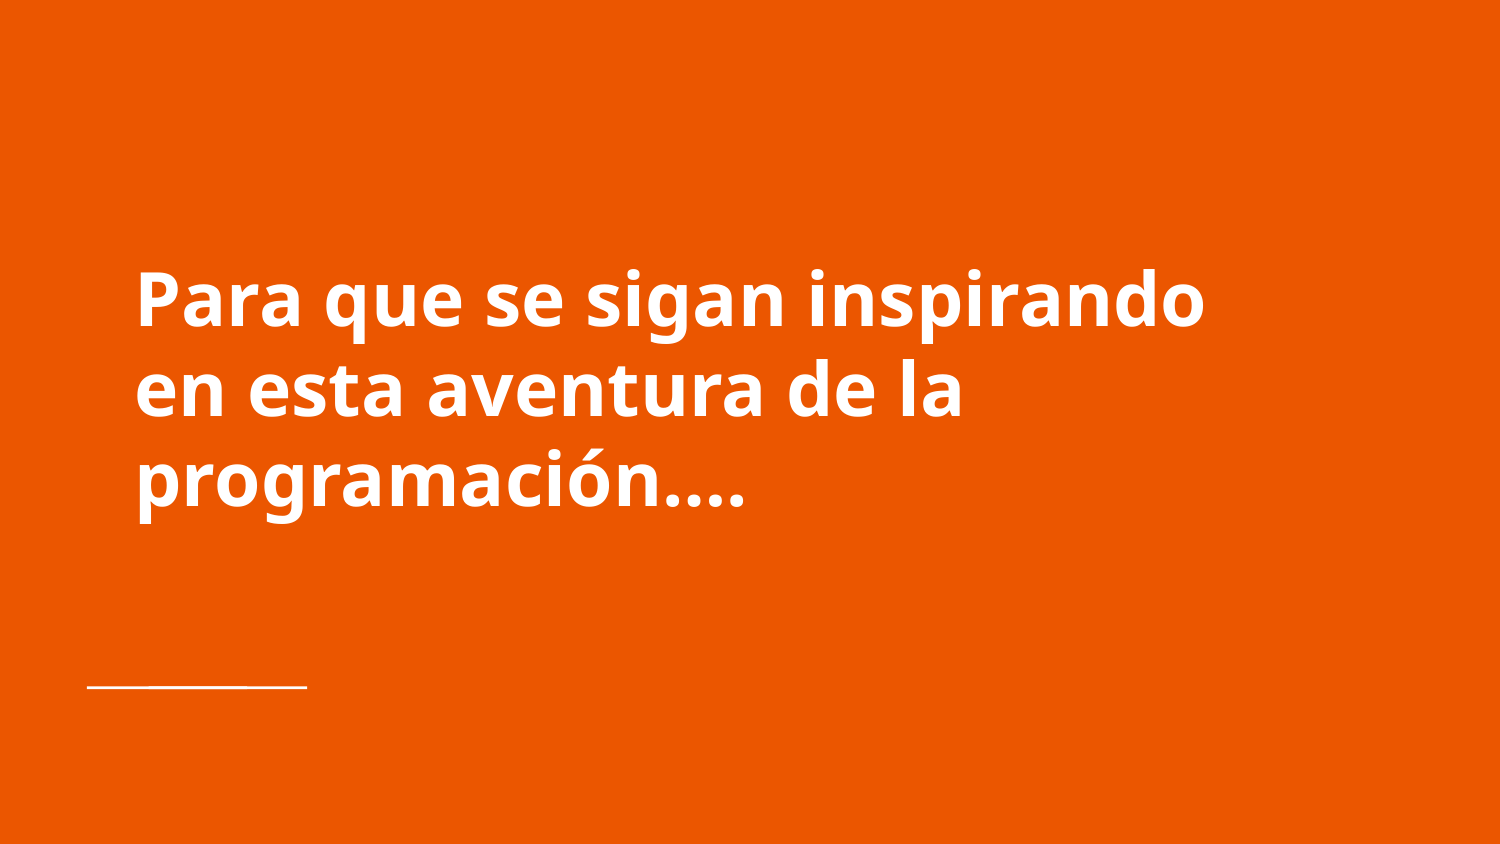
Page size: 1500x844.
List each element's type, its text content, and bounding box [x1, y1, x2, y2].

title Para que se sigan inspirando en esta aventura de la programación…. [119, 141, 1272, 632]
